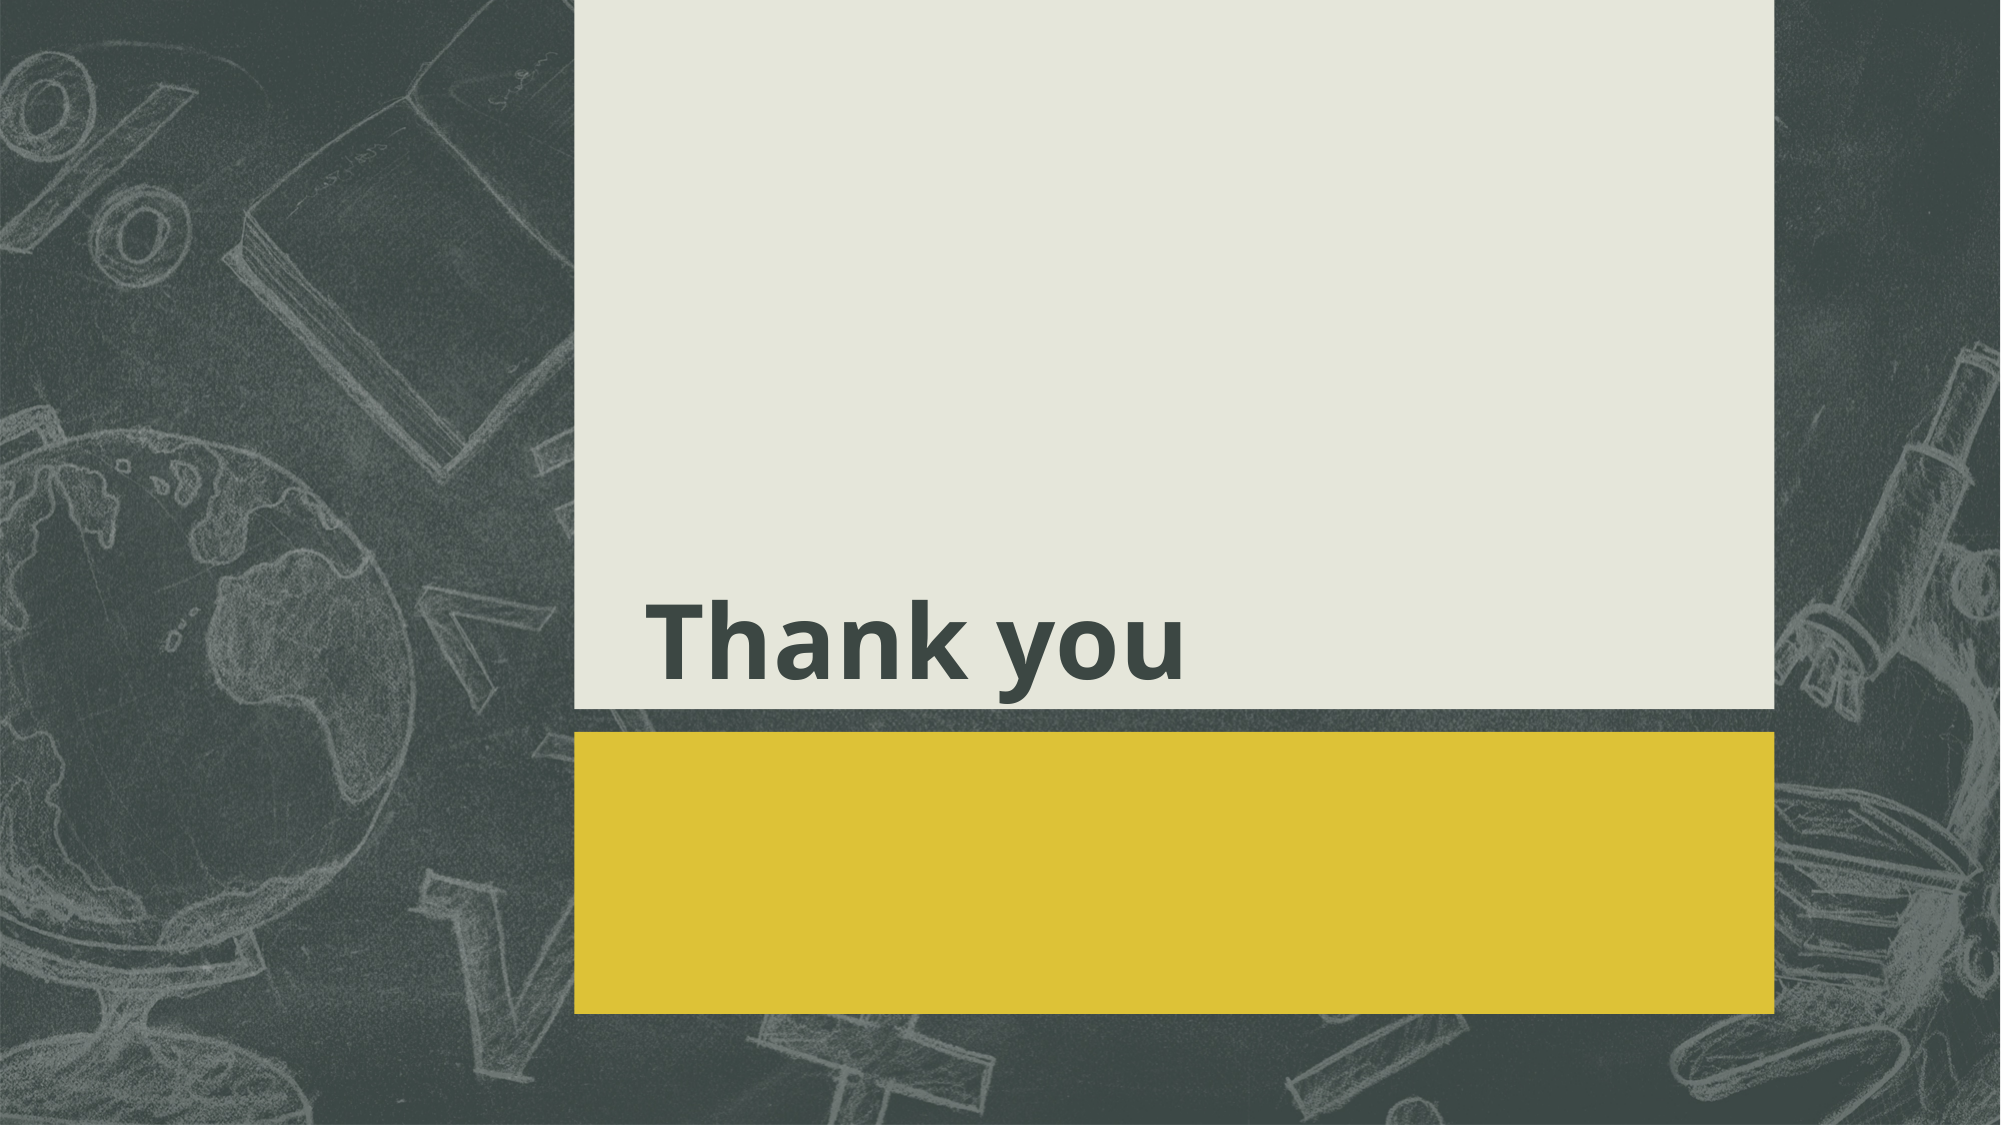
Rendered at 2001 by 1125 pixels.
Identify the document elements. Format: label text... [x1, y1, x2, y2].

title Thank you [629, 107, 1713, 710]
picture [0, 0, 2001, 1125]
